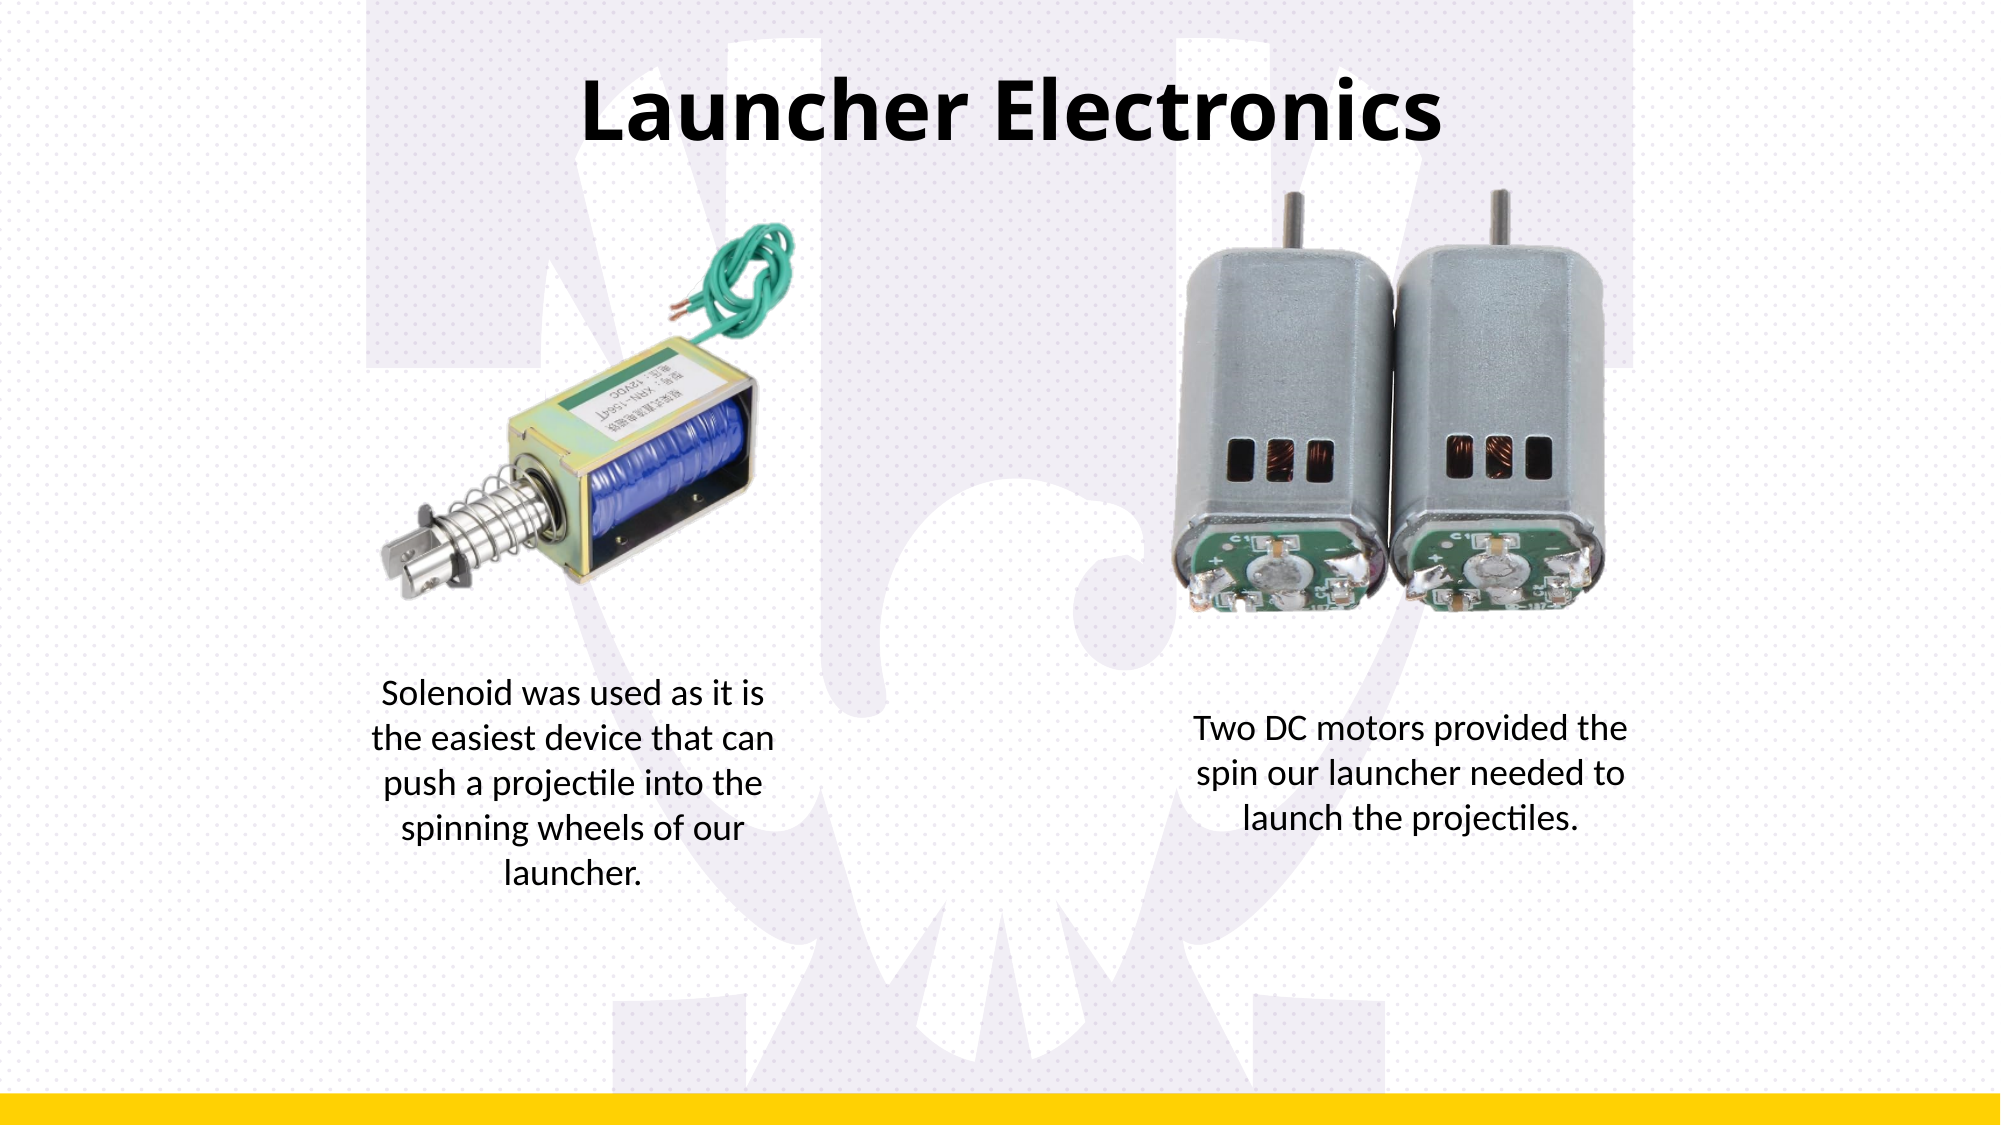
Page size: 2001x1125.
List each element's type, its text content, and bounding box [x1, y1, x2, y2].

text_box Two DC motors provided the spin our launcher needed to launch the projectiles. [1170, 695, 1652, 846]
picture [0, 0, 2001, 1125]
title Launcher Electronics [261, 14, 1762, 166]
text_box Solenoid was used as it is the easiest device that can push a projectile into the spinning wheels of our launcher. [348, 660, 798, 901]
